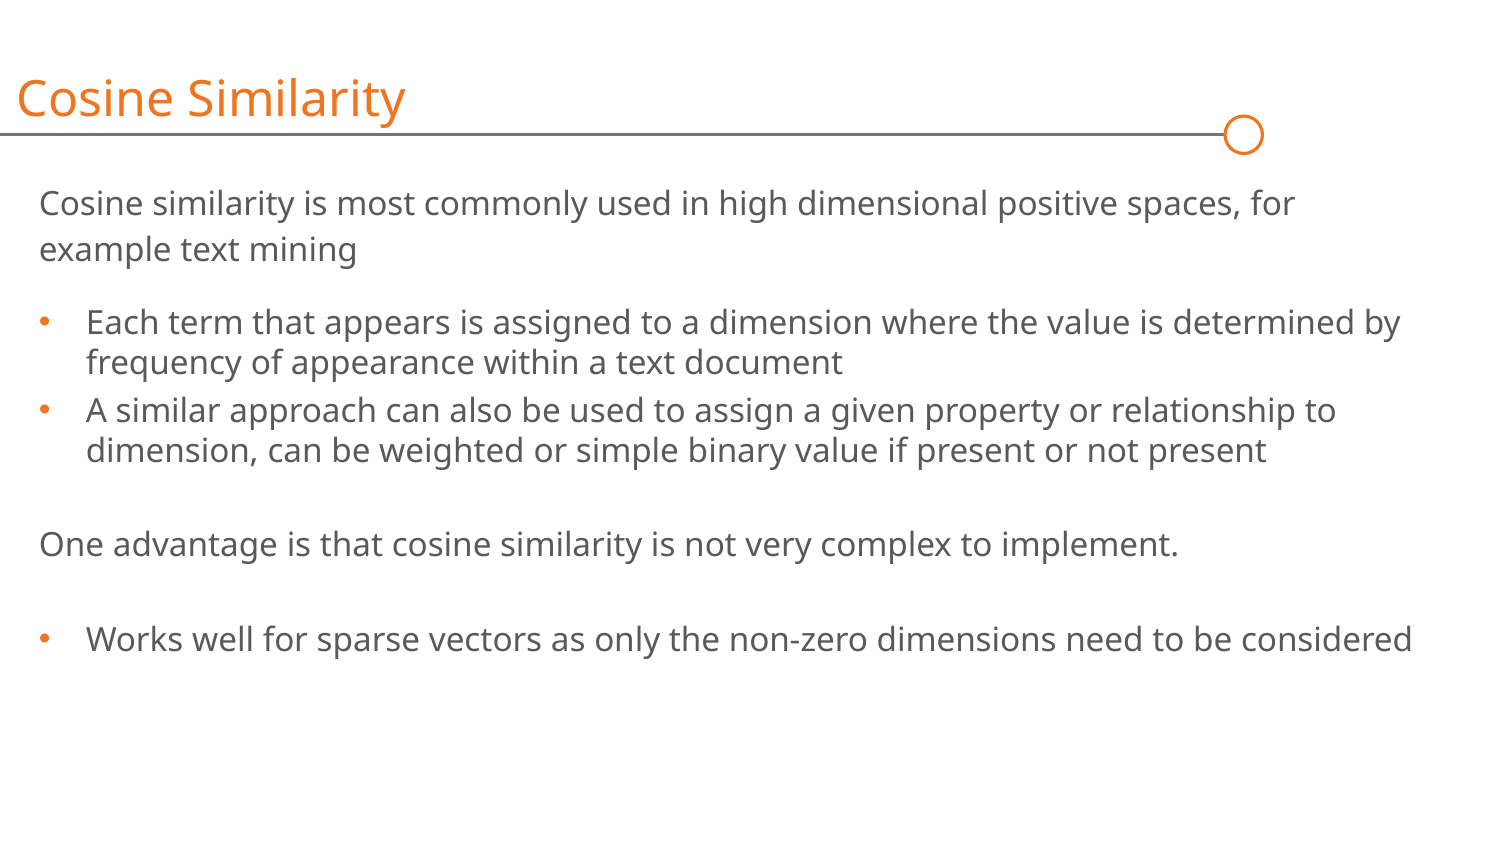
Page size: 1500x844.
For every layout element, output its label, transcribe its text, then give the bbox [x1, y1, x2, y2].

text_box Cosine similarity is most commonly used in high dimensional positive spaces, for example text mining Each term that appears is assigned to a dimension where the value is determined by frequency of appearance within a text document A similar approach can also be used to assign a given property or relationship to dimension, can be weighted or simple binary value if present or not present One advantage is that cosine similarity is not very complex to implement. Works well for sparse vectors as only the non-zero dimensions need to be considered [23, 161, 1434, 722]
list Cosine Similarity [1, 6, 1213, 135]
